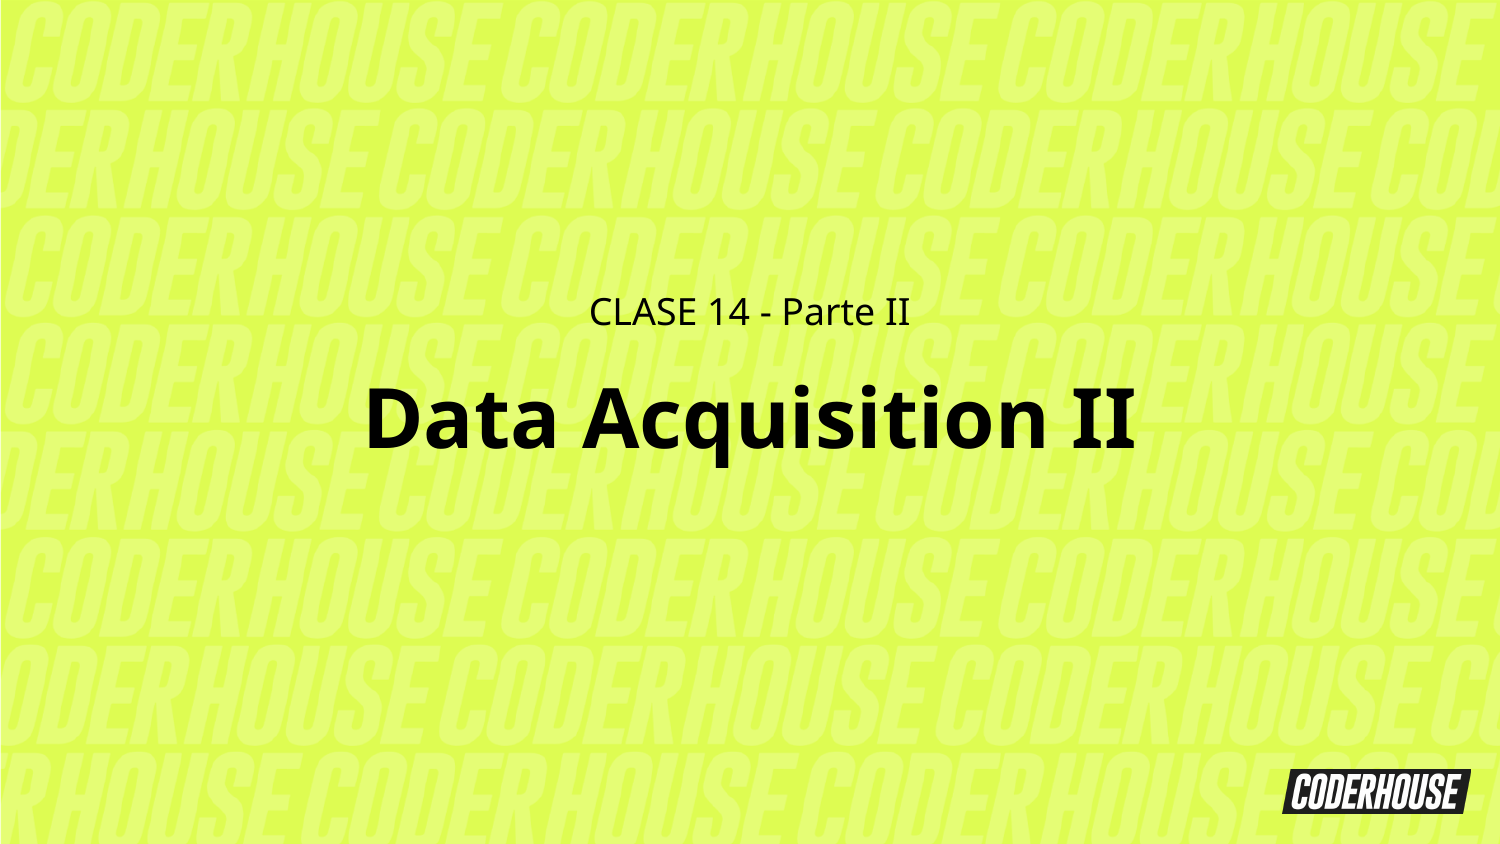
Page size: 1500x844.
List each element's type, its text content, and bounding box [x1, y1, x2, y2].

text_box Data Acquisition II [239, 361, 1261, 482]
picture [0, 0, 1500, 844]
text_box CLASE 14 - Parte II [239, 273, 1261, 349]
